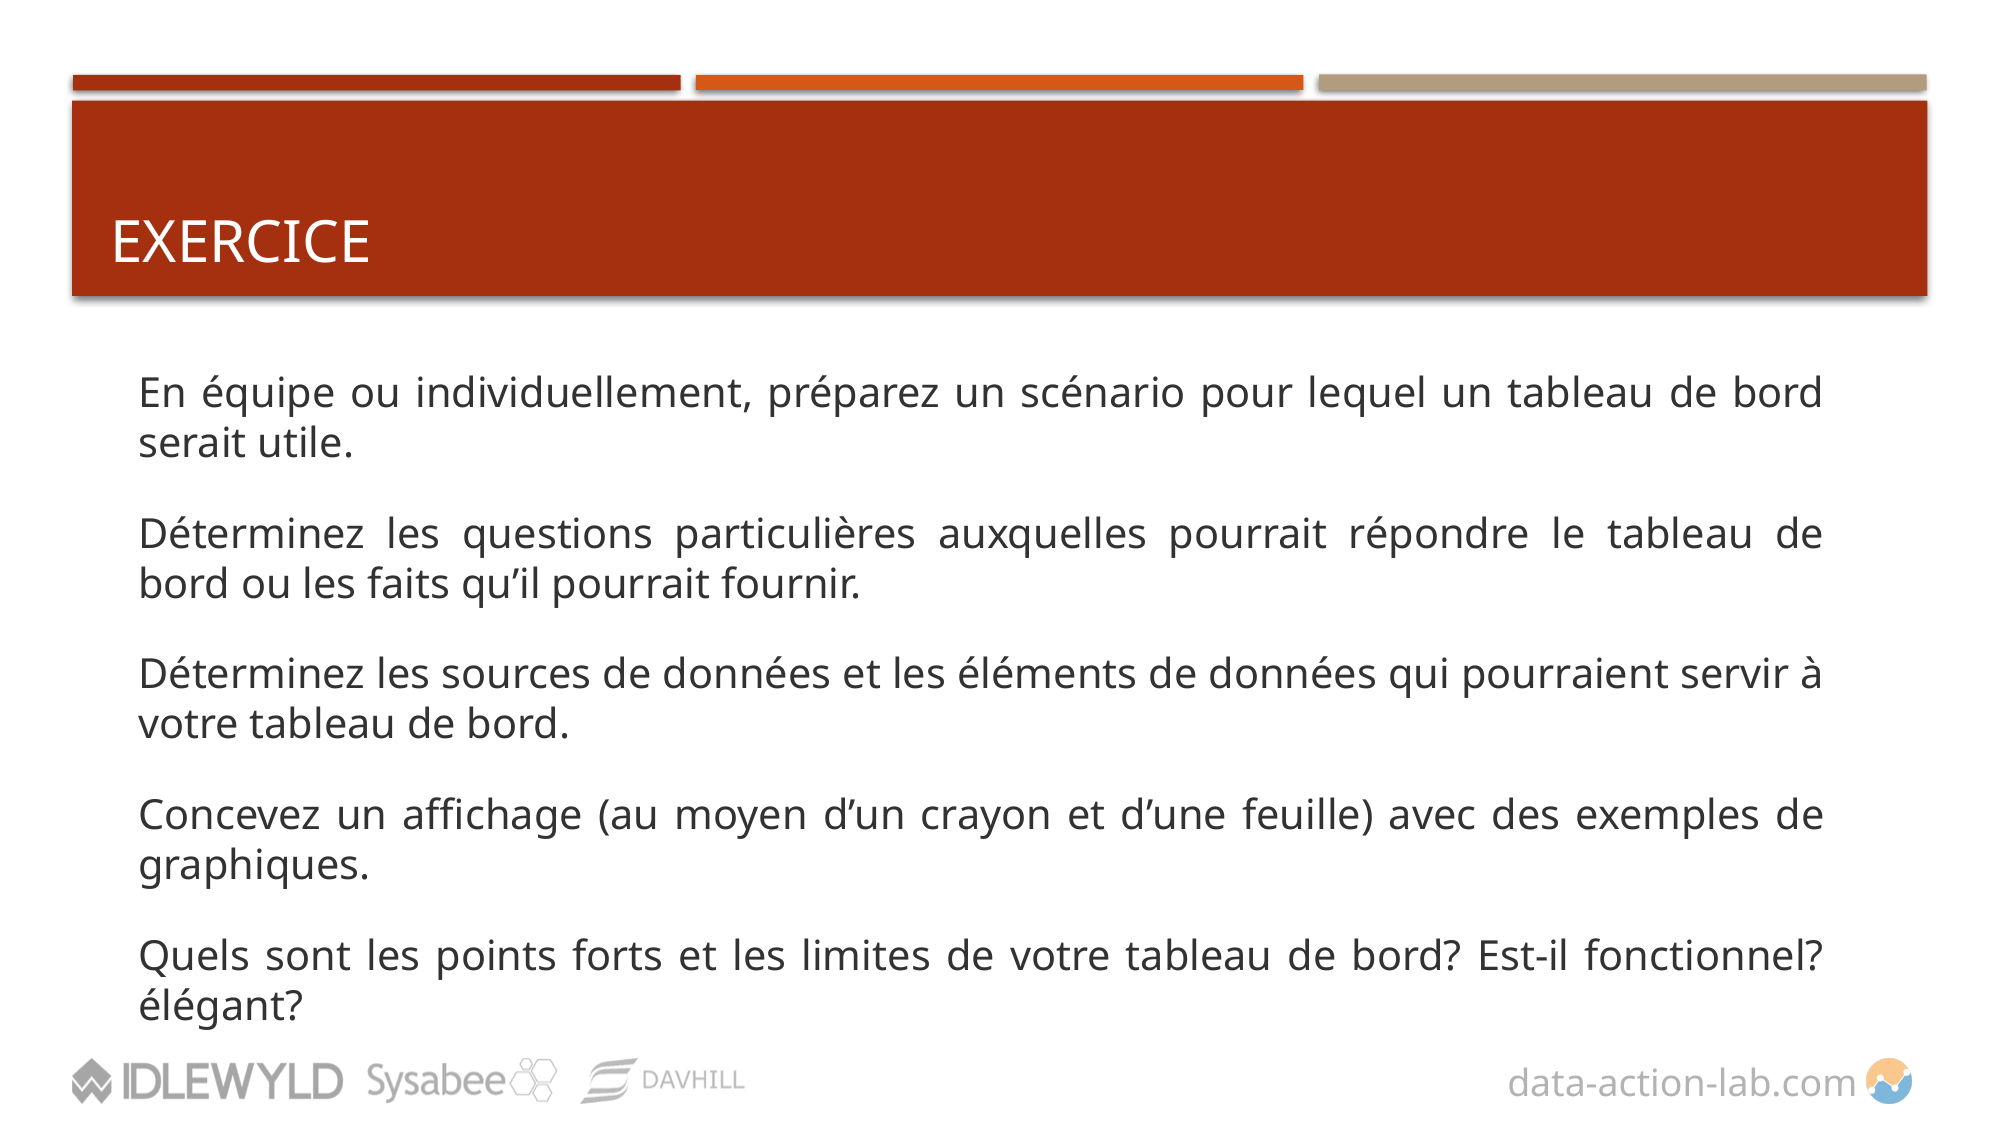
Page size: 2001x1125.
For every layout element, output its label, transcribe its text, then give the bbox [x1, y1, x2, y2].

list En équipe ou individuellement, préparez un scénario pour lequel un tableau de bord serait utile. Déterminez les questions particulières auxquelles pourrait répondre le tableau de bord ou les faits qu’il pourrait fournir. Déterminez les sources de données et les éléments de données qui pourraient servir à votre tableau de bord. Concevez un affichage (au moyen d’un crayon et d’une feuille) avec des exemples de graphiques. Quels sont les points forts et les limites de votre tableau de bord? Est-il fonctionnel? élégant? [123, 357, 1842, 1037]
picture [72, 1058, 745, 1104]
title eXERCICE [95, 115, 1905, 282]
